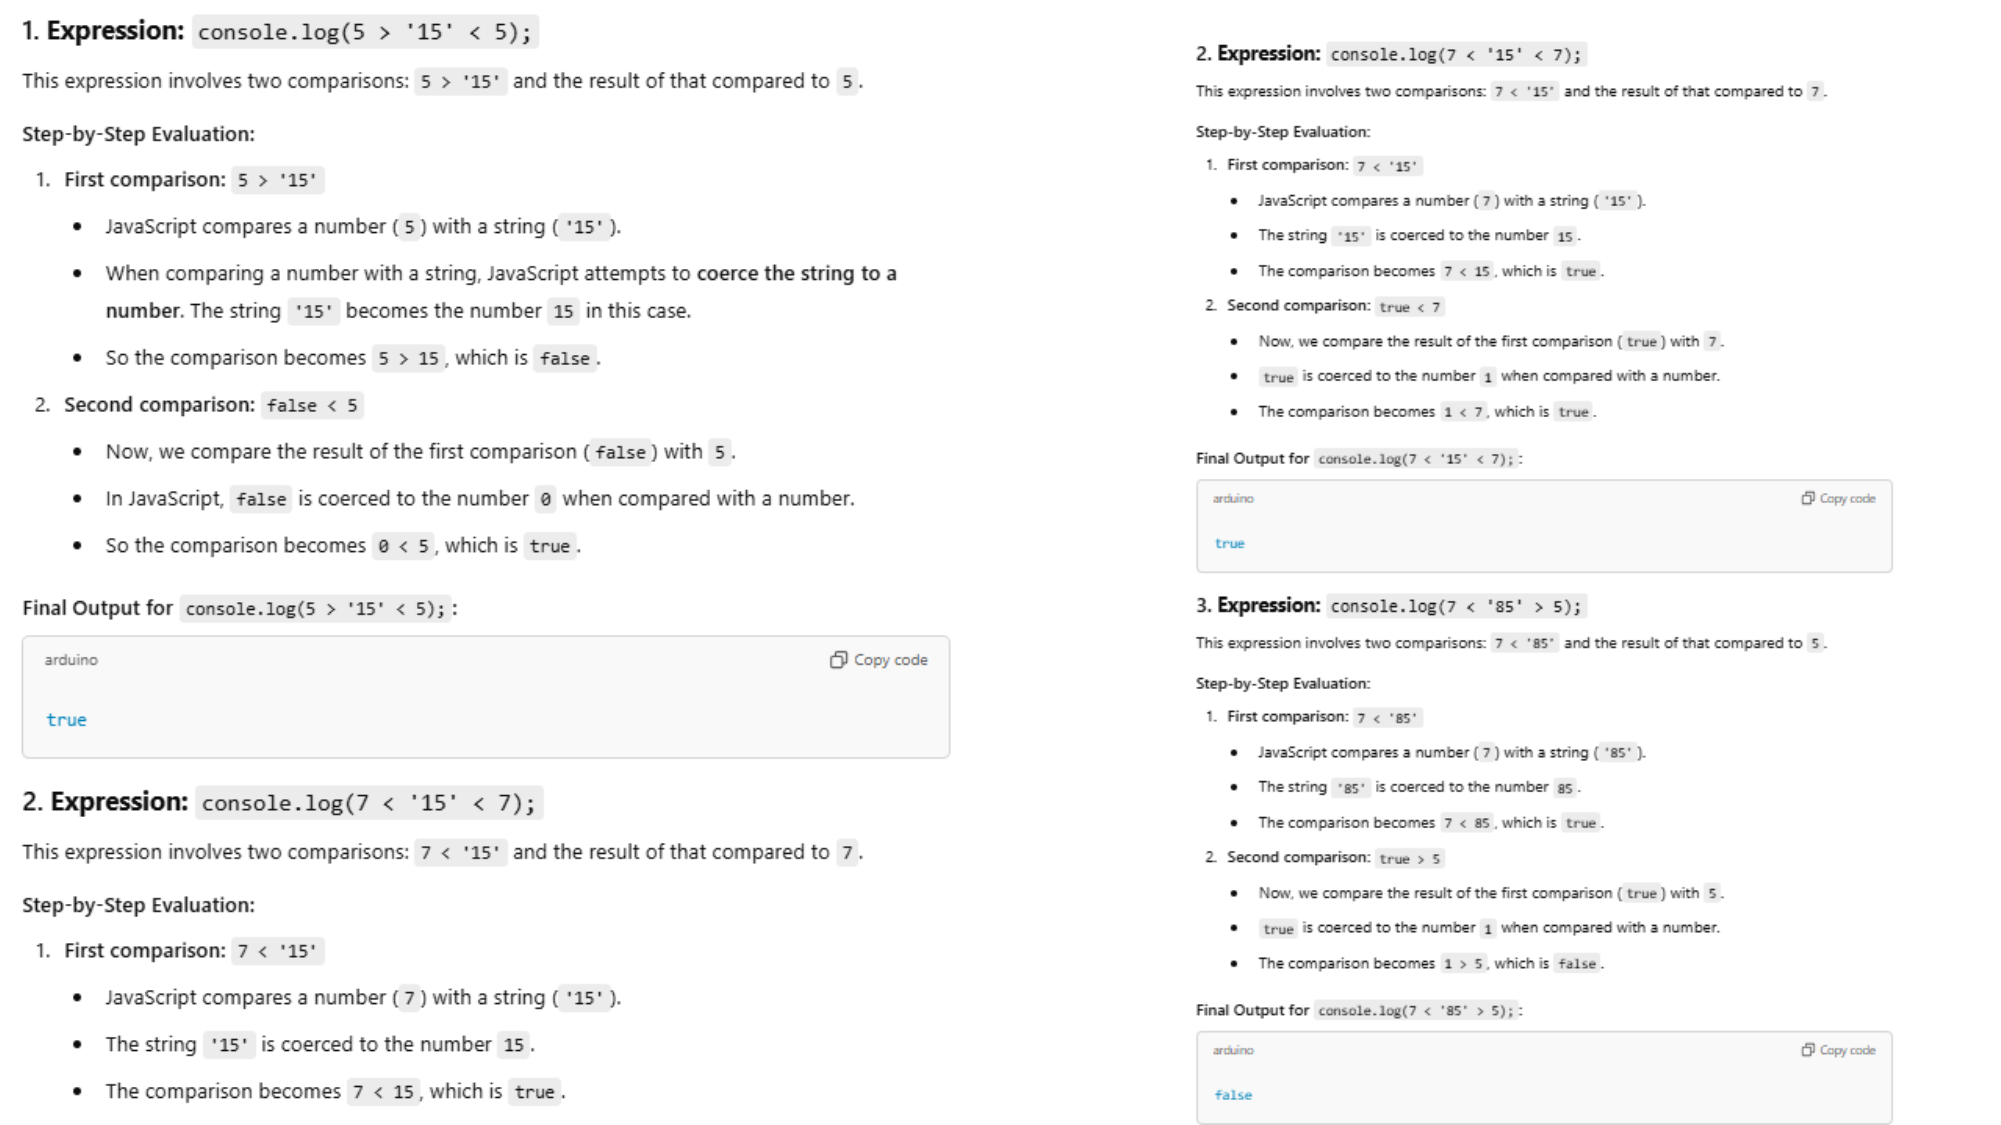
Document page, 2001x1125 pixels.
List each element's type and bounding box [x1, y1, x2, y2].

picture [0, 0, 1004, 1111]
picture [1181, 31, 1912, 1125]
